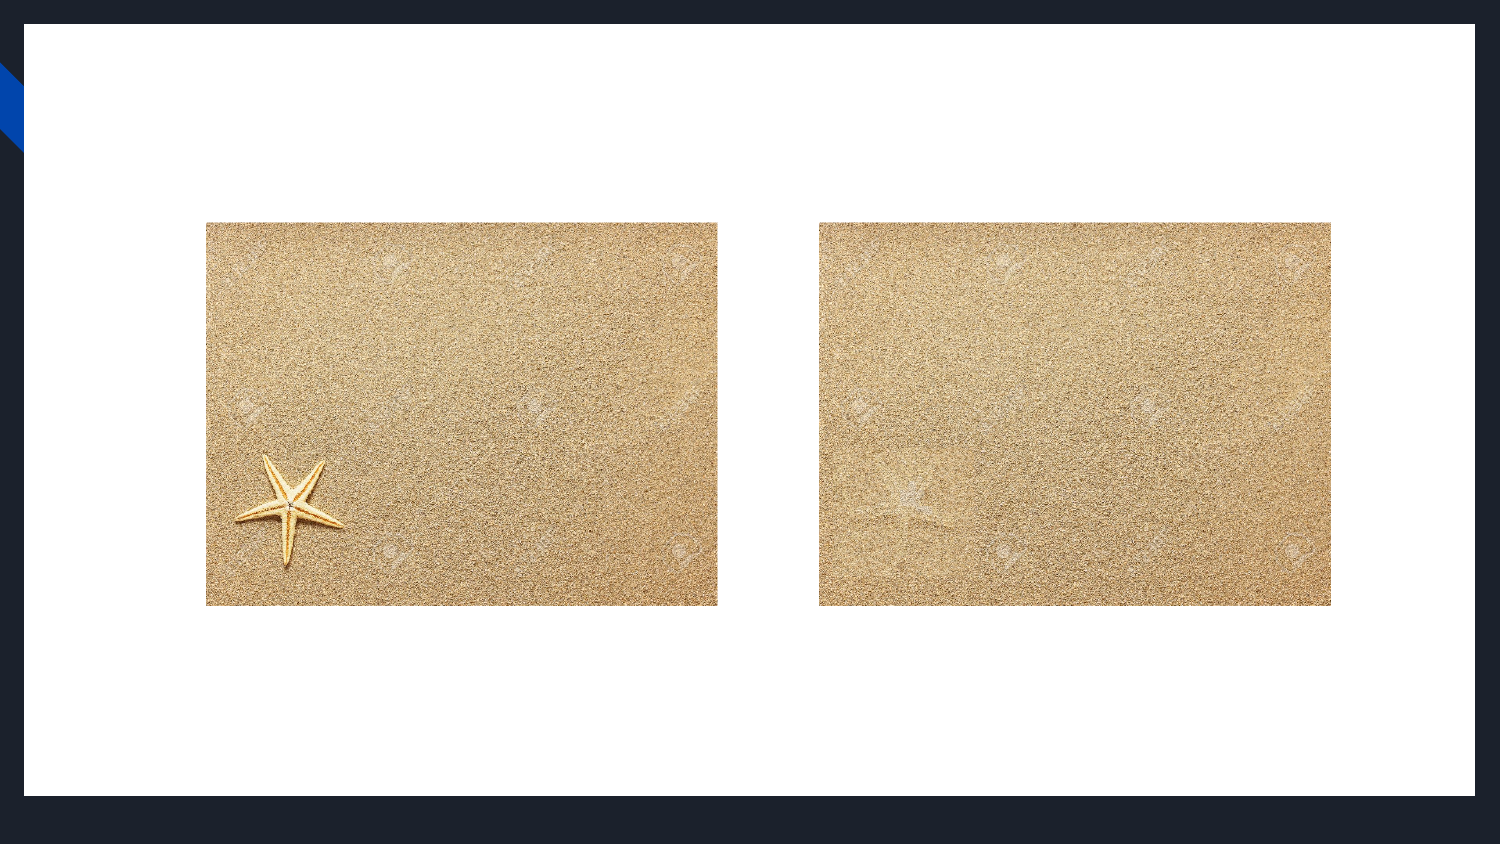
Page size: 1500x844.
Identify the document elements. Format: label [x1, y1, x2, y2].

picture [24, 24, 1476, 796]
